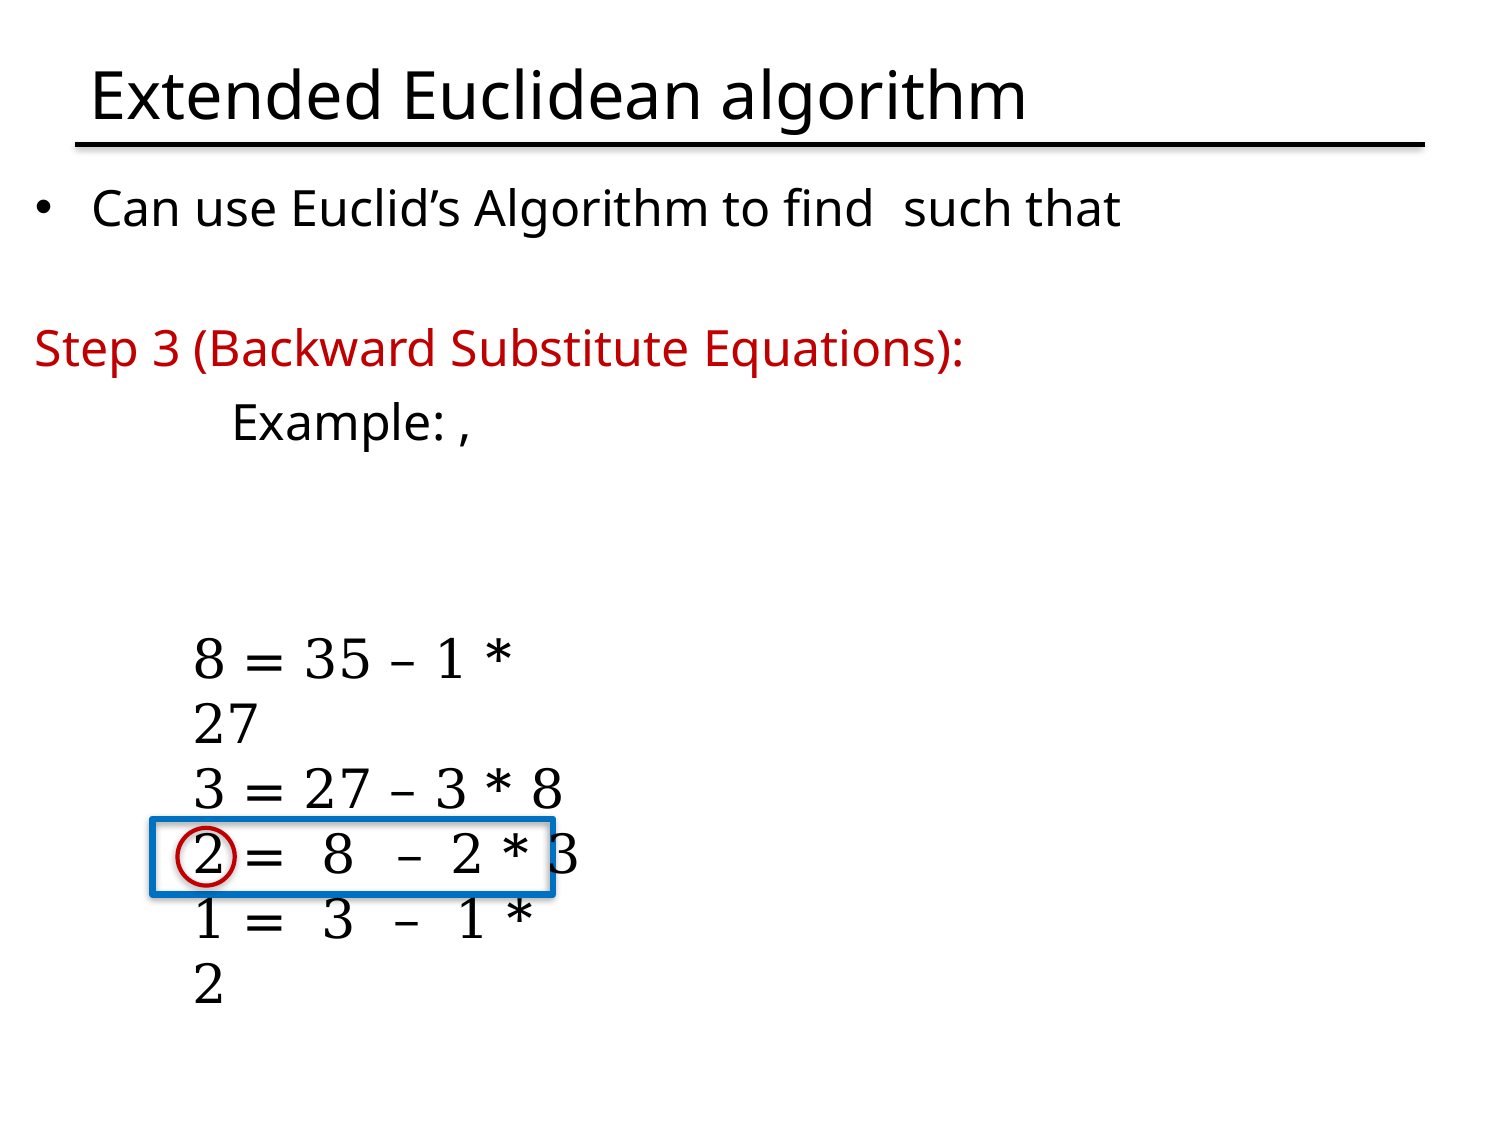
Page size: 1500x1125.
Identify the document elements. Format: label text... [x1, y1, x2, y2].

text_box 8 = 35 – 1 * 27 3 = 27 – 3 * 8 2 = 8 – 2 * 3 1 = 3 – 1 * 2 [177, 616, 600, 1022]
text_box [150, 817, 177, 897]
title Extended Euclidean algorithm [75, 45, 1425, 145]
